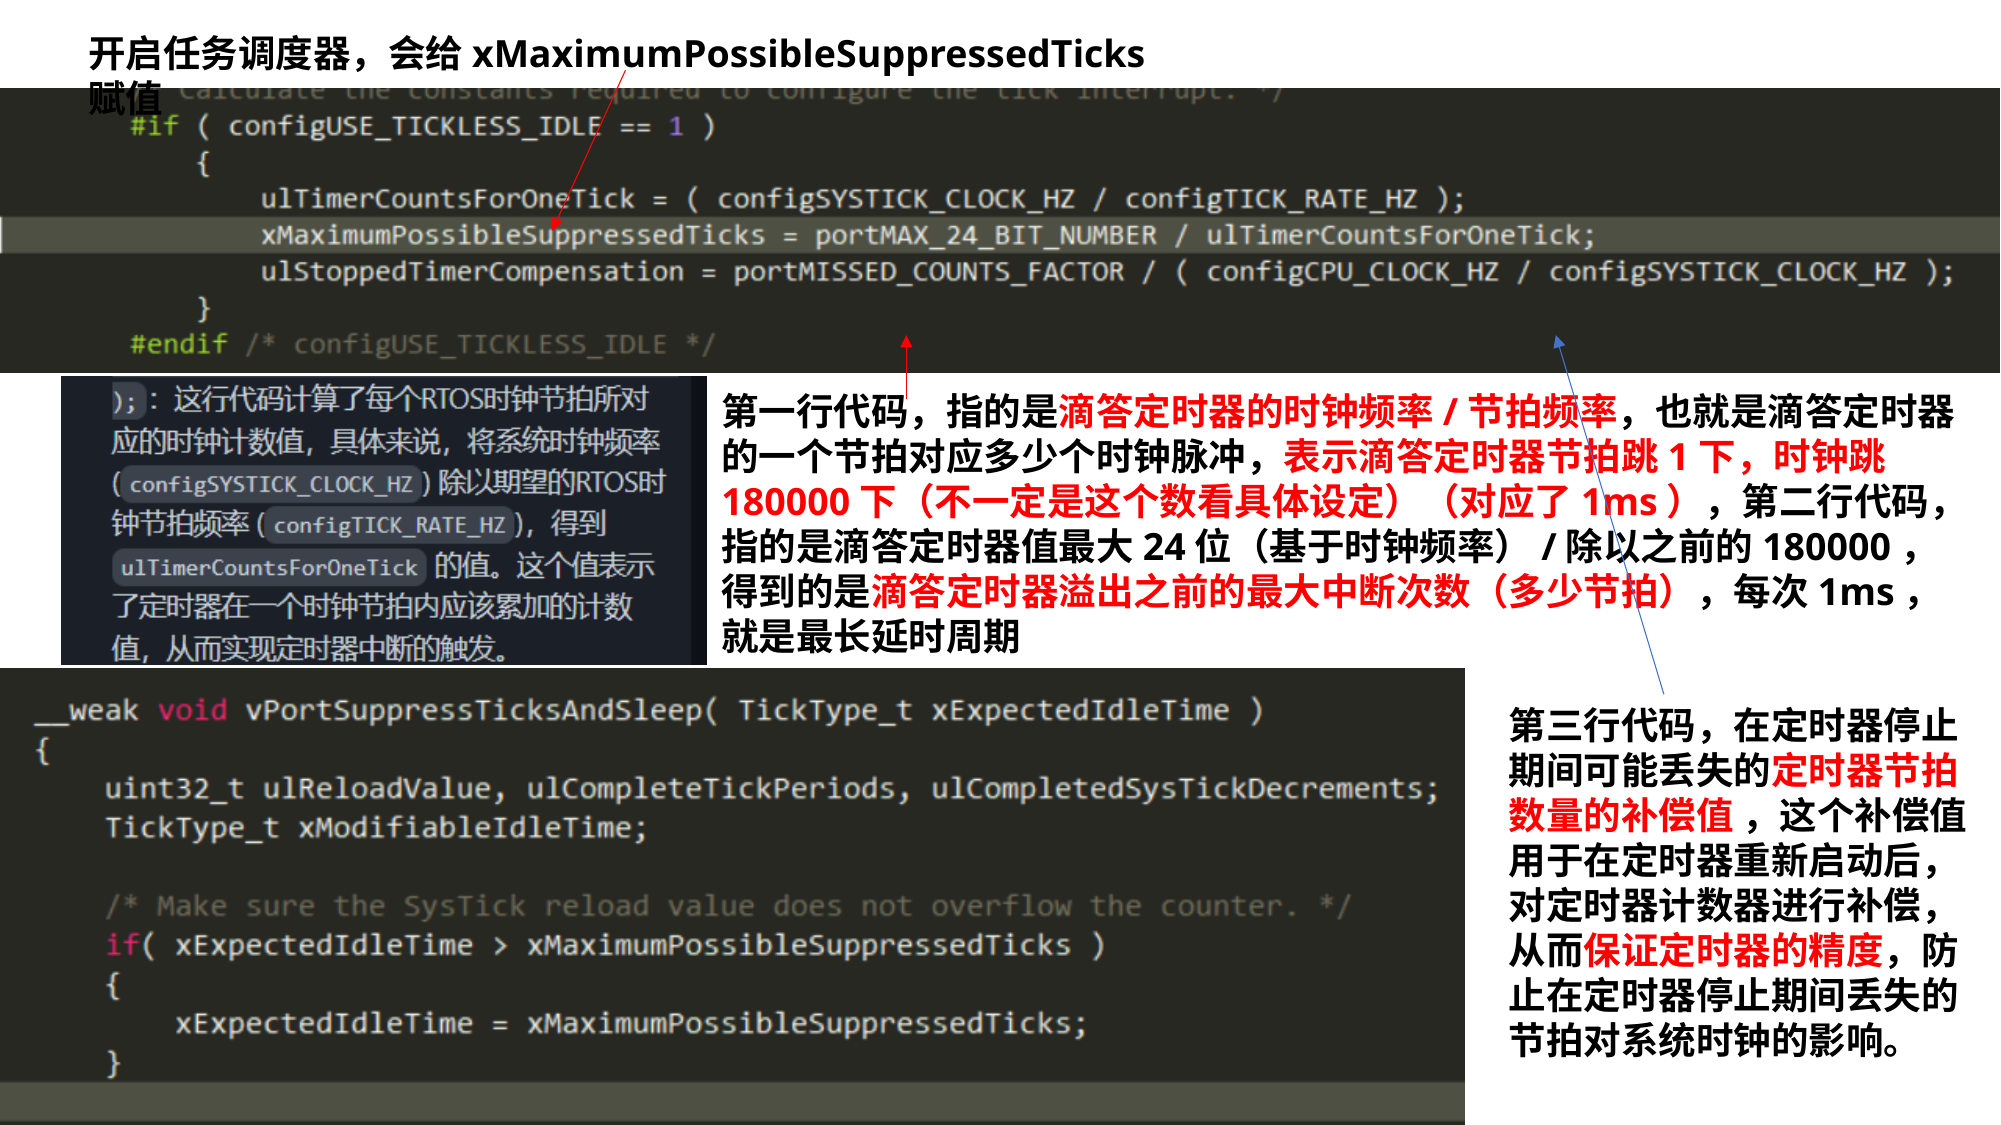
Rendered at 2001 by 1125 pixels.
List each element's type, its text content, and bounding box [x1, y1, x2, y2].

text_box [552, 70, 626, 231]
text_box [1555, 335, 1664, 695]
picture [0, 88, 2000, 373]
picture [61, 376, 707, 665]
picture [0, 668, 1465, 1125]
text_box 开启任务调度器，会给xMaximumPossibleSuppressedTicks赋值 [73, 23, 1196, 88]
text_box 第三行代码，在定时器停止期间可能丢失的定时器节拍数量的补偿值 ，这个补偿值用于在定时器重新启动后，对定时器计数器进行补偿，从而保证定时器的精度，防止在定时器停止期间丢失的节拍对系统时钟的影响。 [1494, 694, 2000, 1070]
text_box 第一行代码，指的是滴答定时器的时钟频率/节拍频率，也就是滴答定时器的一个节拍对应多少个时钟脉冲，表示滴答定时器节拍跳1下，时钟跳180000下（不一定是这个数看具体设定）（对应了1ms），第二行代码，指的是滴答定时器值最大24位（基于时钟频率）/除以之前的180000，得到的是滴答定时器溢出之前的最大中断次数（多少节拍），每次1ms，就是最长延时周期 [1664, 380, 1982, 666]
text_box 第一行代码，指的是滴答定时器的时钟频率/节拍频率，也就是滴答定时器的一个节拍对应多少个时钟脉冲，表示滴答定时器节拍跳1下，时钟跳180000下（不一定是这个数看具体设定）（对应了1ms），第二行代码，指的是滴答定时器值最大24位（基于时钟频率）/除以之前的180000，得到的是滴答定时器溢出之前的最大中断次数（多少节拍），每次1ms，就是最长延时周期 [706, 380, 1555, 666]
